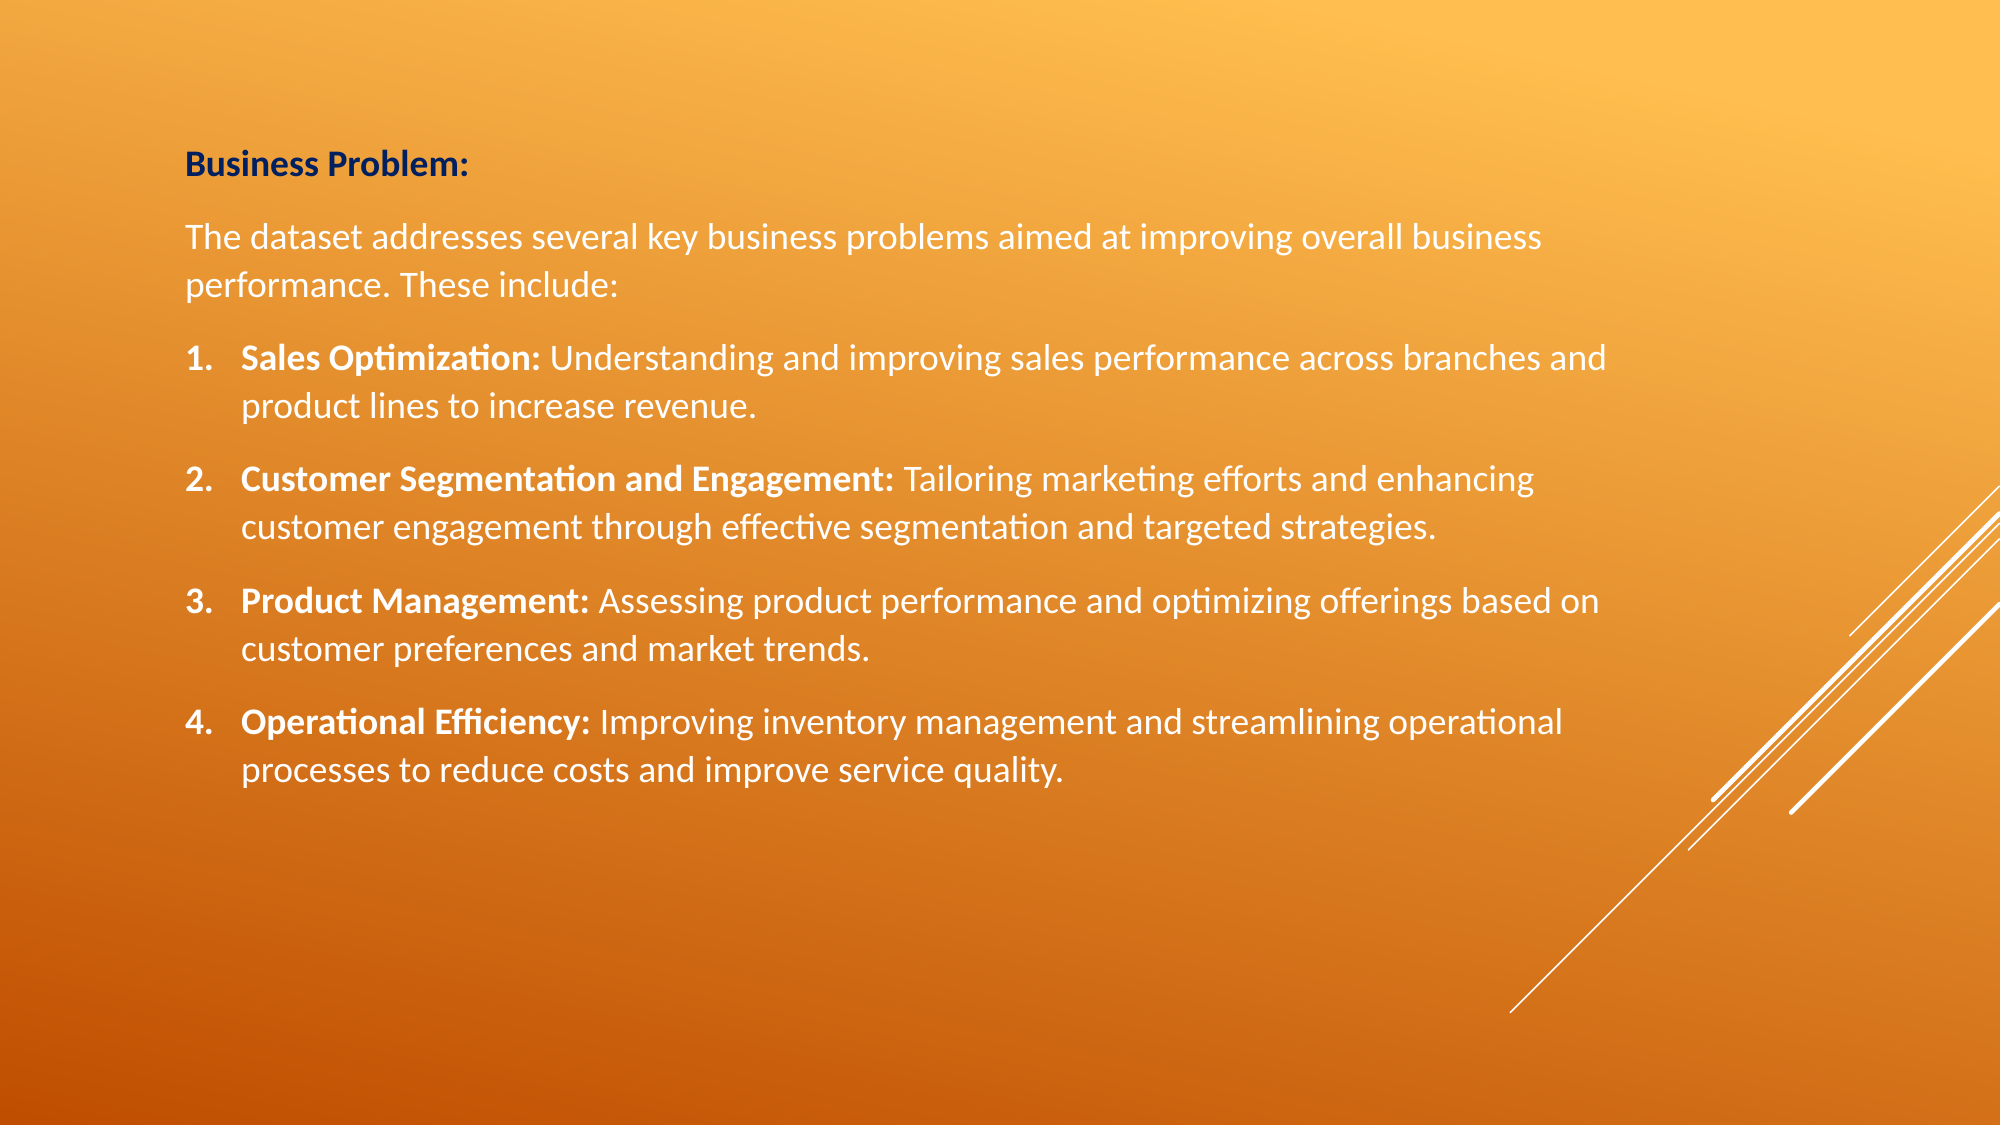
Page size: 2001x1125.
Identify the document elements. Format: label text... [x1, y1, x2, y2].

text_box Business Problem: The dataset addresses several key business problems aimed at improving overall business performance. These include: Sales Optimization: Understanding and improving sales performance across branches and product lines to increase revenue. Customer Segmentation and Engagement: Tailoring marketing efforts and enhancing customer engagement through effective segmentation and targeted strategies. Product Management: Assessing product performance and optimizing offerings based on customer preferences and market trends. Operational Efficiency: Improving inventory management and streamlining operational processes to reduce costs and improve service quality. [170, 128, 1692, 865]
